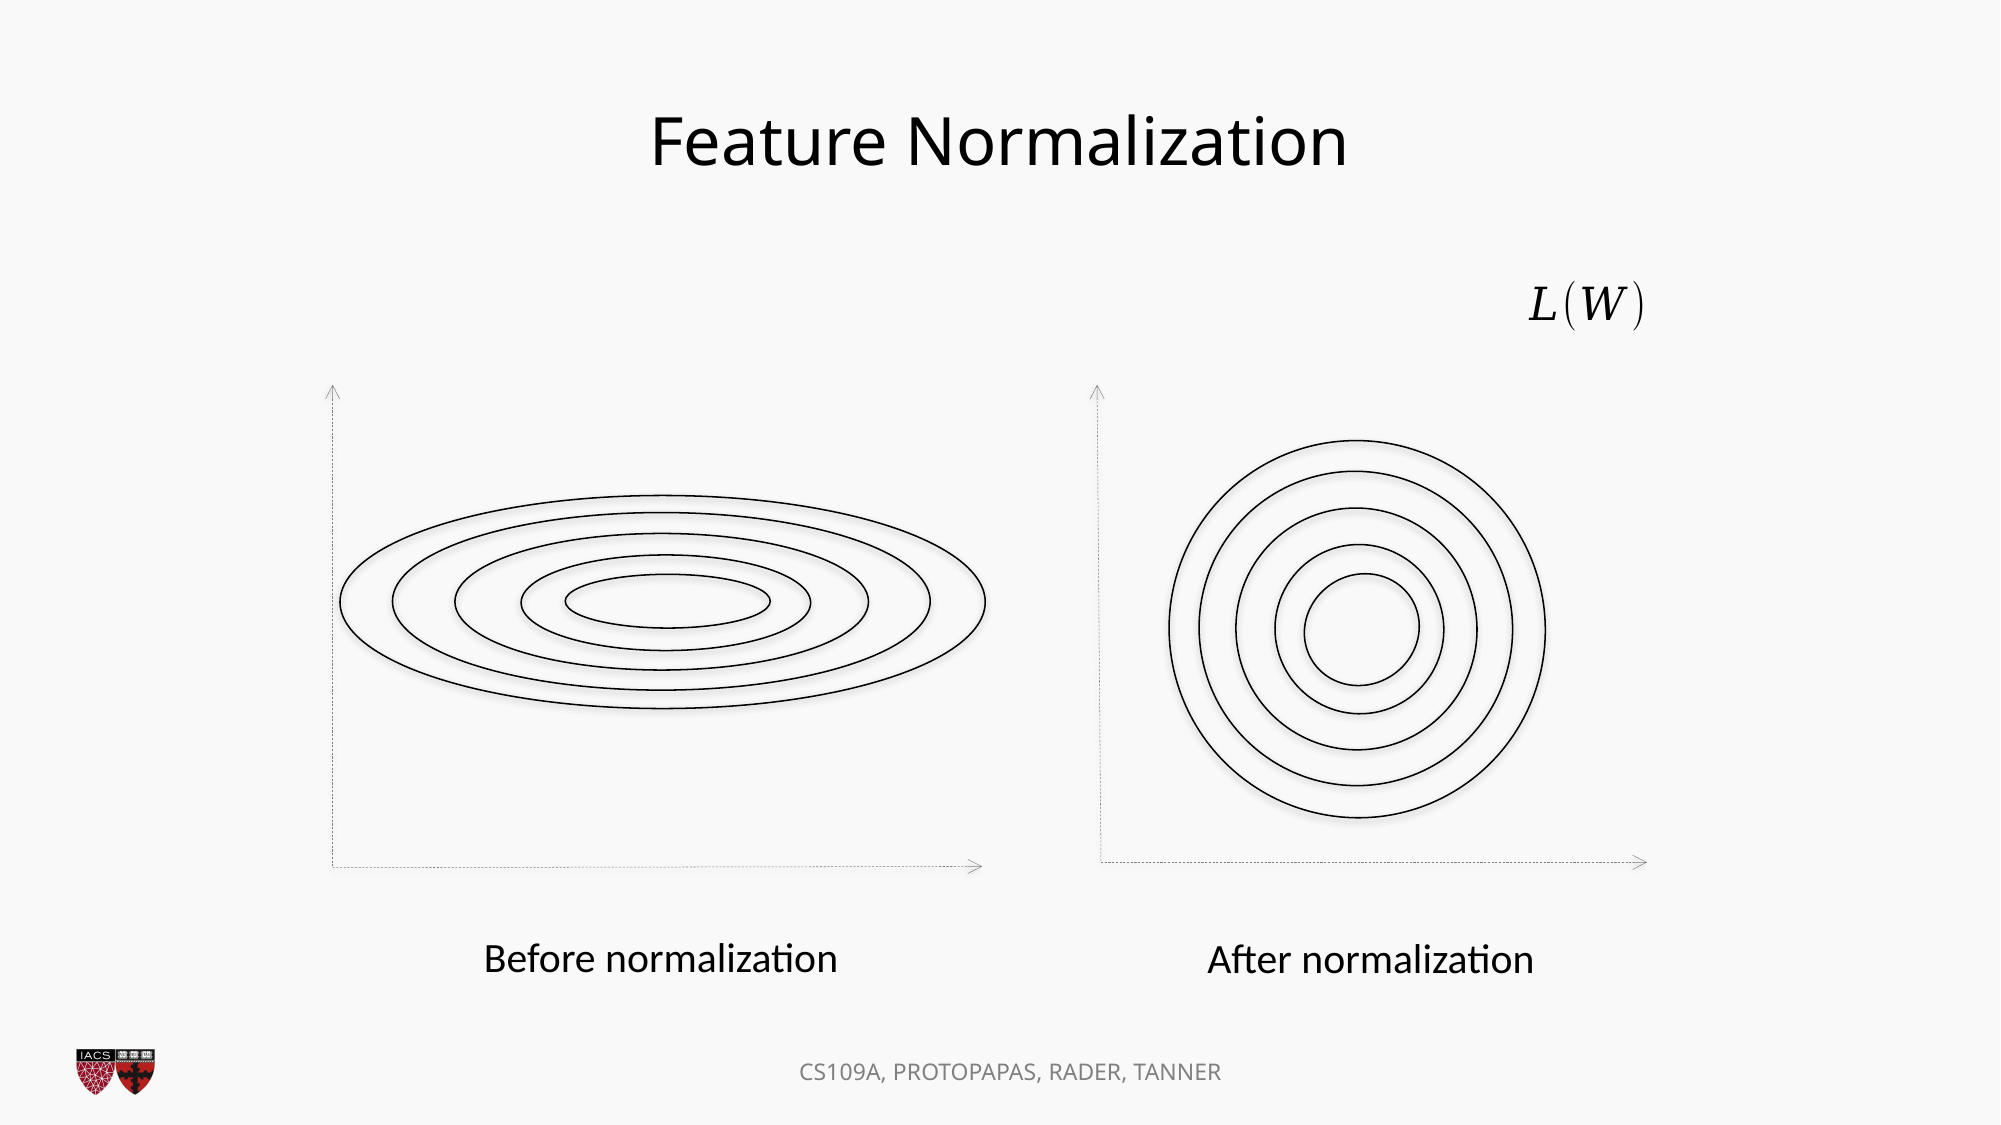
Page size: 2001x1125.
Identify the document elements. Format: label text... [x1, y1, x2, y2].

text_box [1096, 384, 1102, 862]
title Feature Normalization [99, 91, 1900, 218]
text_box Before normalization [387, 923, 936, 988]
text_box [339, 495, 986, 709]
text_box After normalization [1097, 924, 1646, 990]
picture [75, 1049, 155, 1095]
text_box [1169, 439, 1546, 819]
